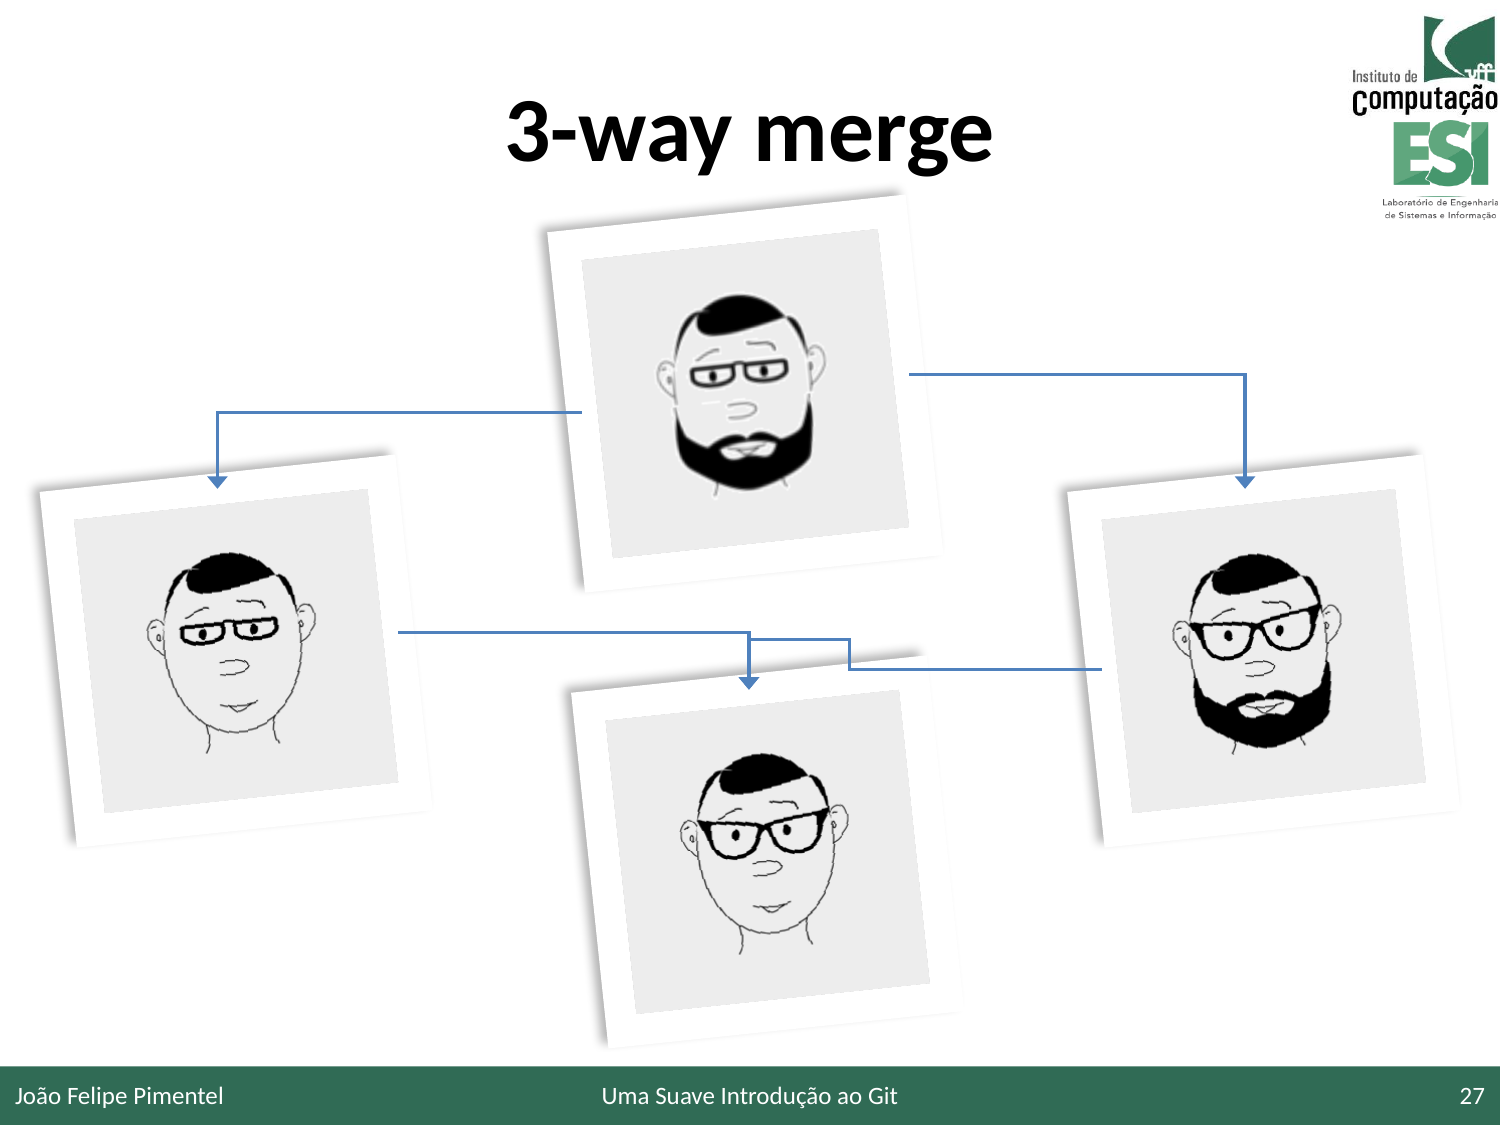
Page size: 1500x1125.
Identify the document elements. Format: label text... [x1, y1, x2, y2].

picture [582, 230, 909, 558]
picture [606, 705, 929, 1013]
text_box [383, 650, 768, 705]
title 3-way merge [150, 30, 1350, 219]
footer Uma Suave Introdução ao Git [512, 1065, 988, 1125]
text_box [235, 393, 597, 504]
picture [75, 503, 398, 813]
slide_number João Felipe Pimentel [0, 1065, 350, 1125]
picture [1102, 489, 1425, 813]
picture [1383, 120, 1498, 220]
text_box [768, 650, 1117, 705]
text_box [894, 393, 1264, 504]
slide_number 27 [1149, 1065, 1500, 1125]
